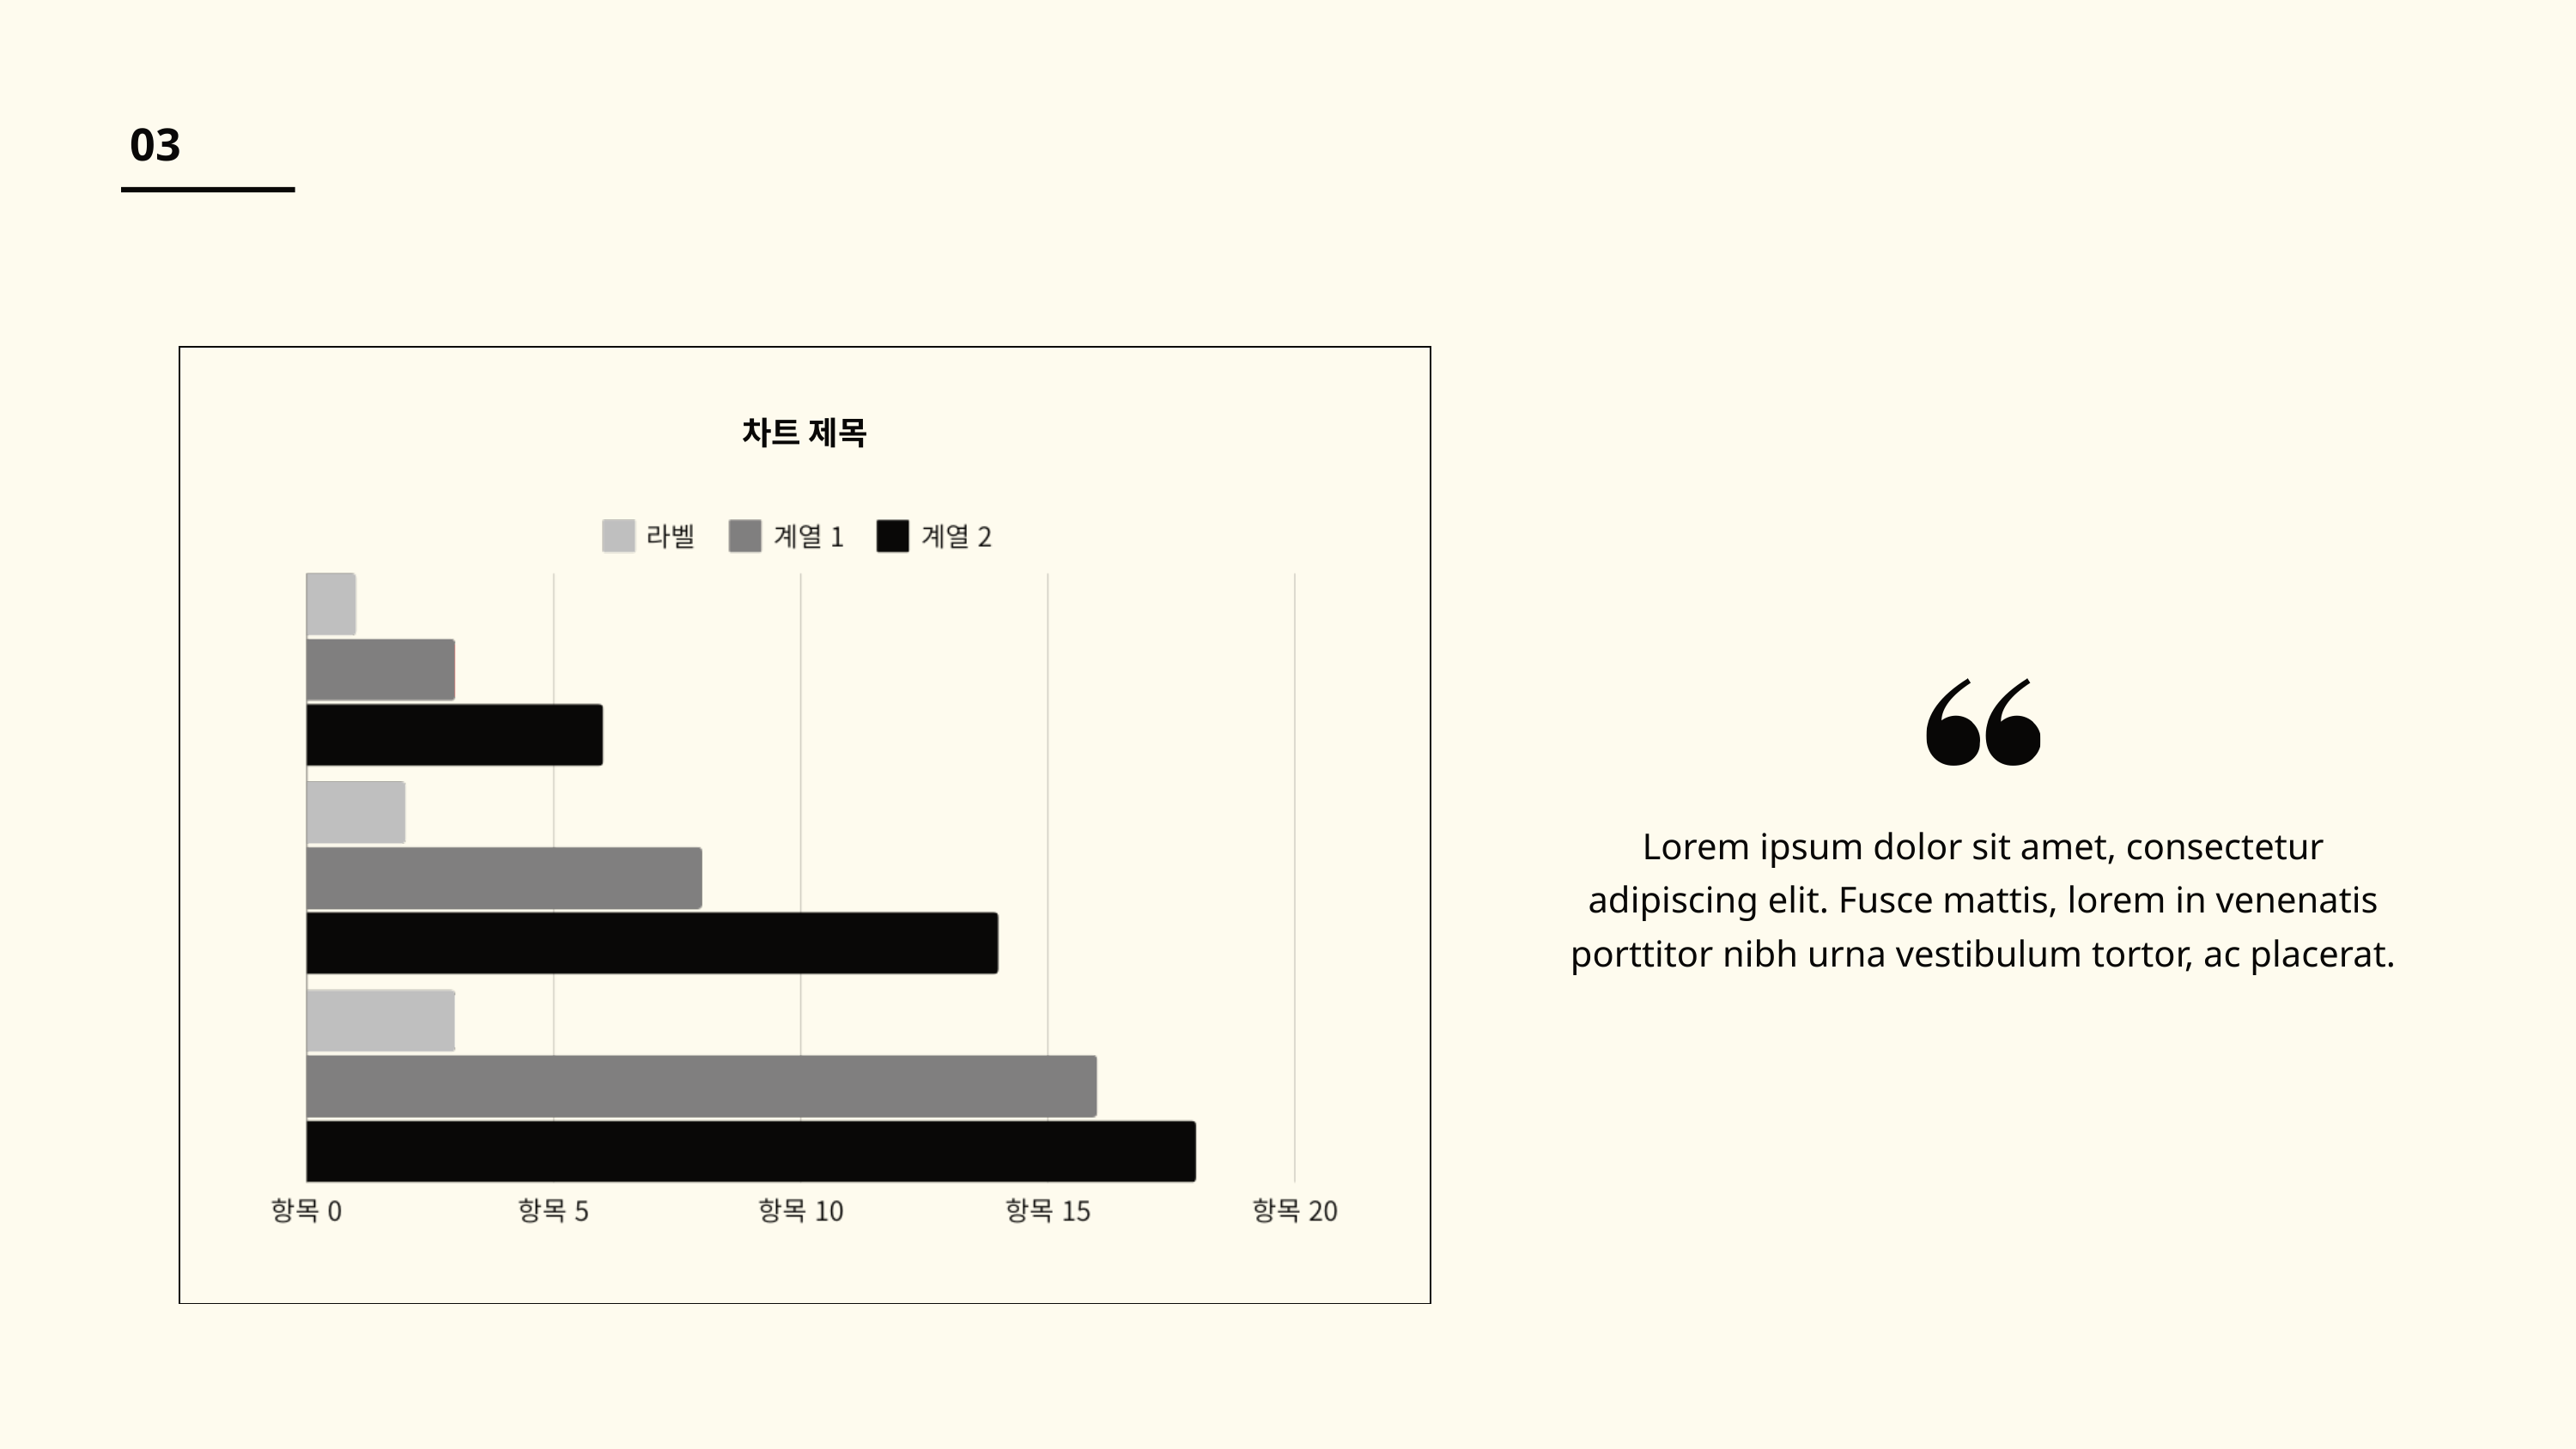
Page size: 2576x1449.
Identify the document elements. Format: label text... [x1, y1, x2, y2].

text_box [179, 346, 1431, 391]
text_box 03 [130, 107, 278, 171]
text_box Lorem ipsum dolor sit amet, consectetur adipiscing elit. Fusce mattis, lorem in venenatis porttitor nibh urna vestibulum tortor, ac placerat. [1556, 813, 2411, 974]
text_box [1926, 678, 2041, 766]
picture [167, 392, 1443, 1330]
